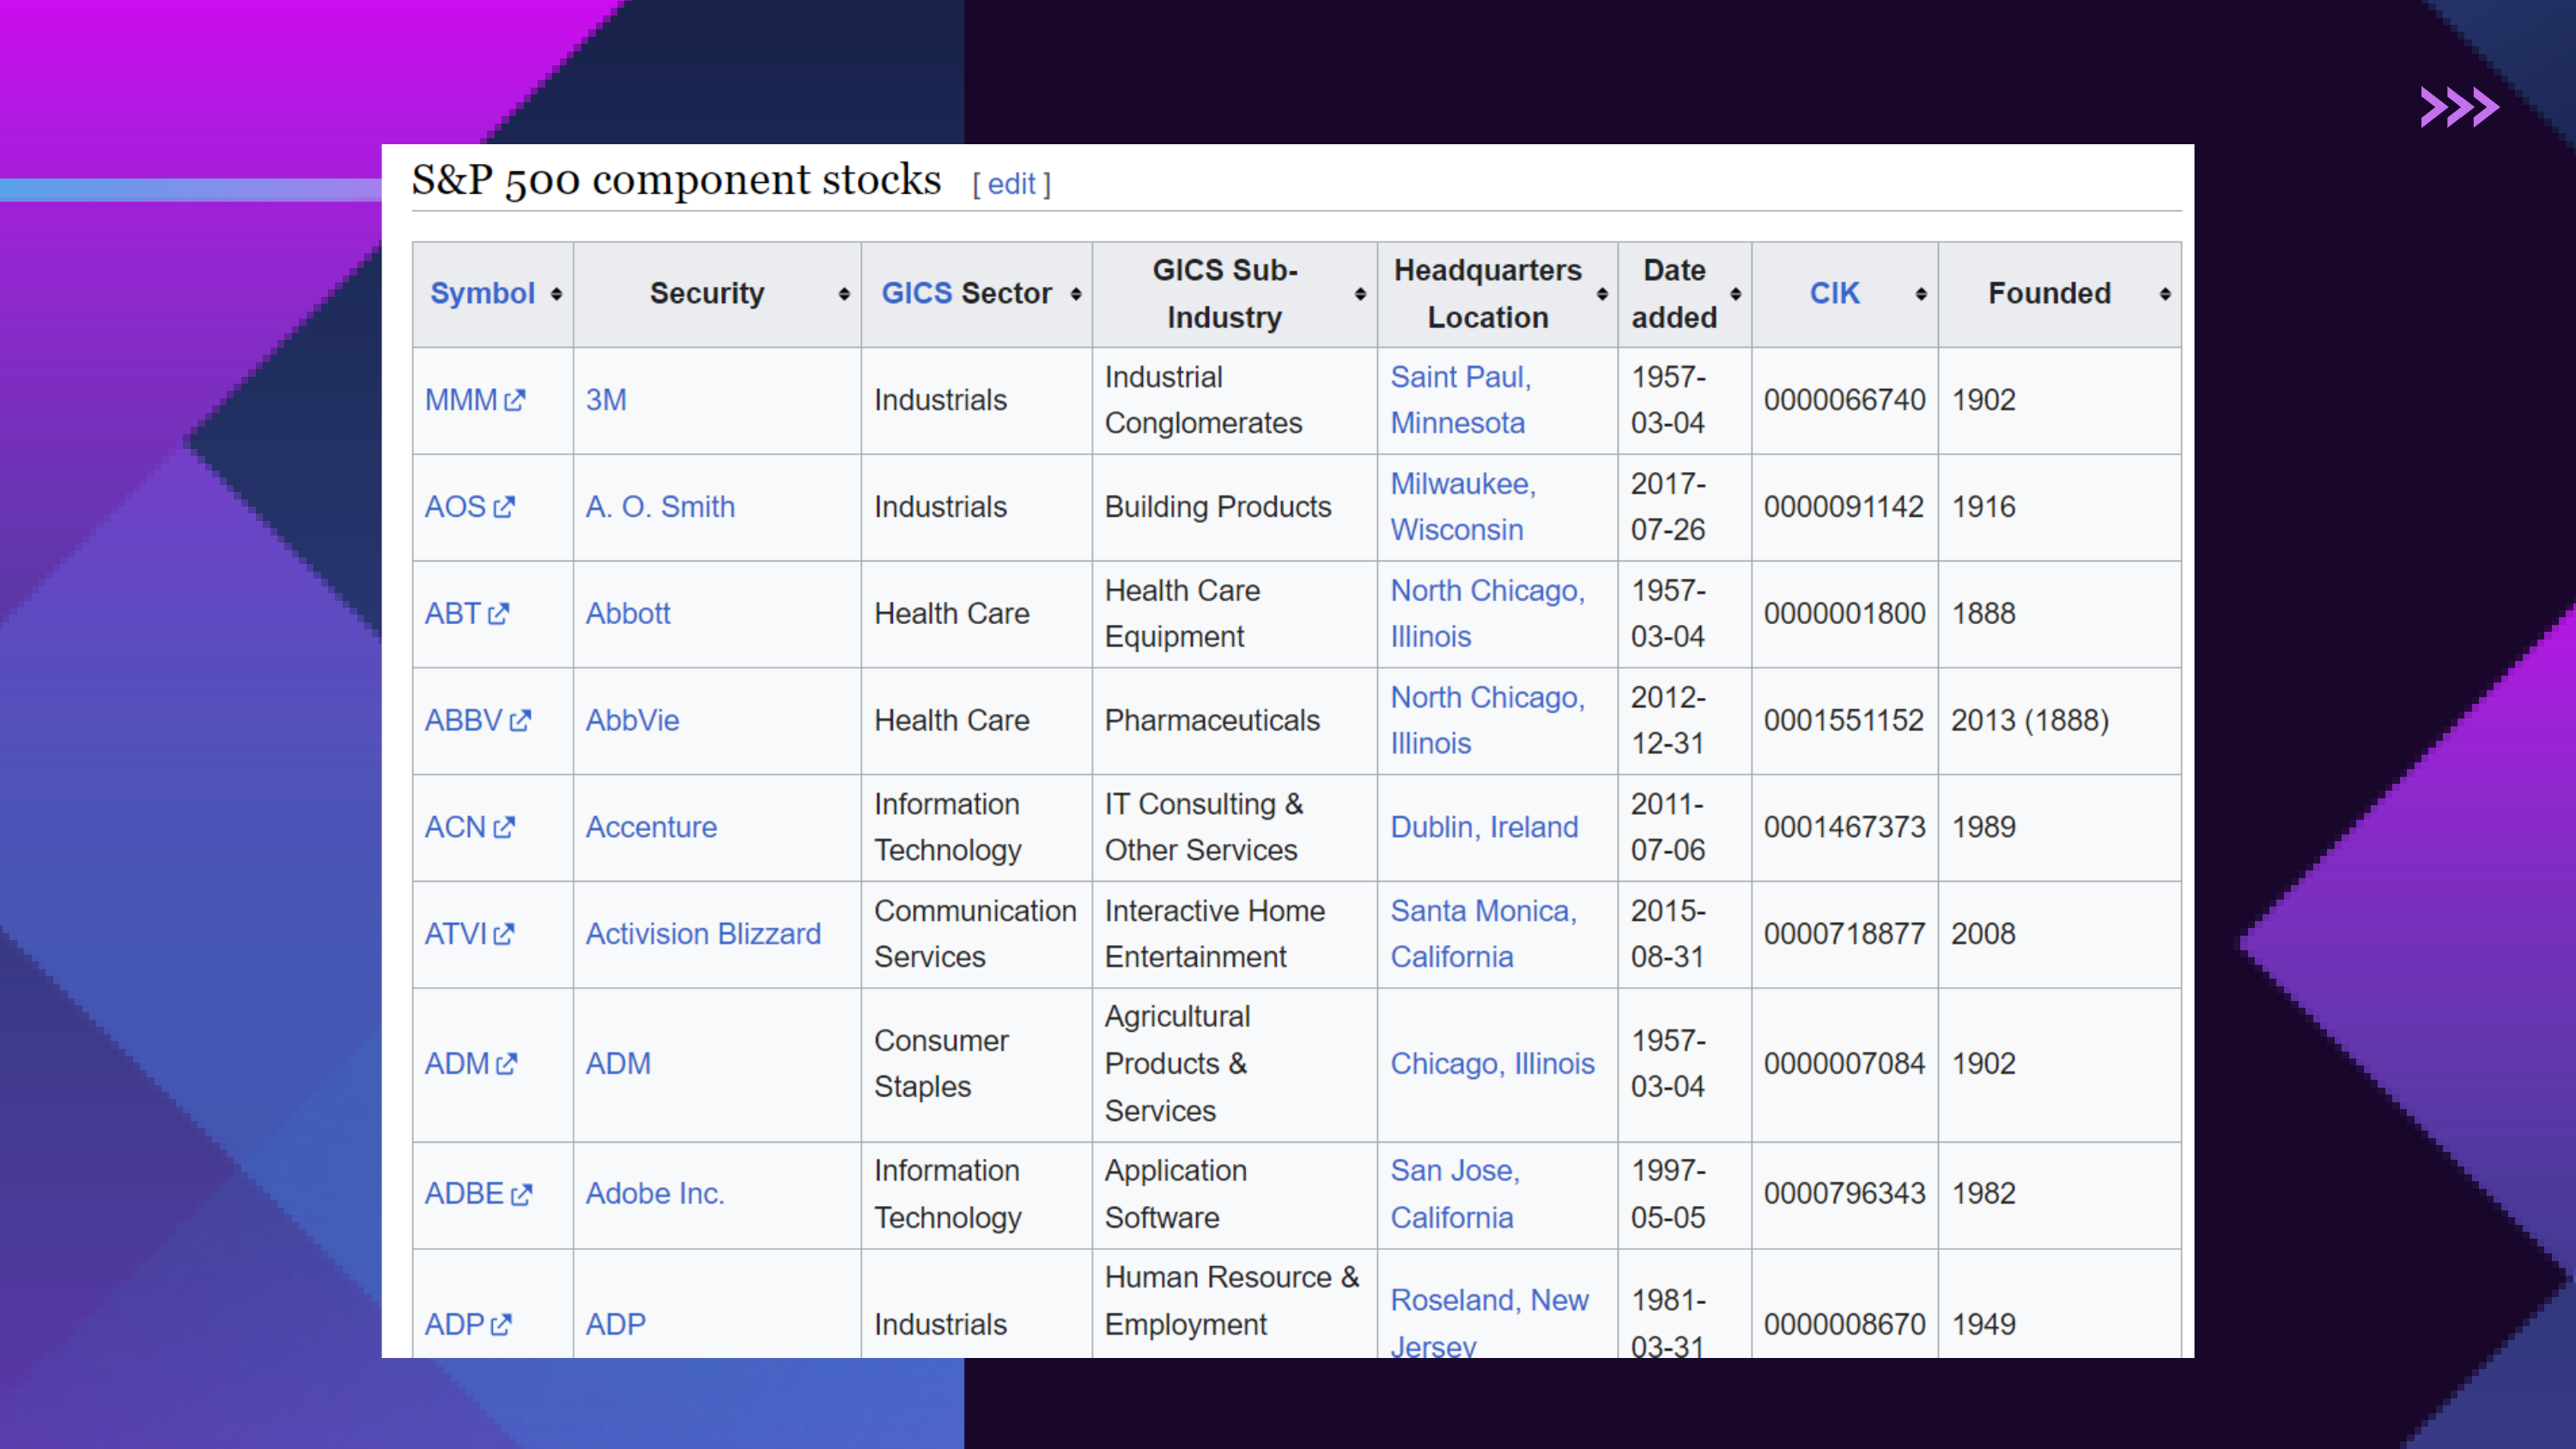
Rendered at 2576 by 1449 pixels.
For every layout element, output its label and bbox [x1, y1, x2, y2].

text_box [0, 0, 965, 179]
text_box [0, 202, 965, 1449]
text_box [0, 179, 381, 202]
text_box [1633, 0, 2576, 1449]
text_box [2421, 86, 2500, 129]
text_box [381, 144, 2195, 1358]
